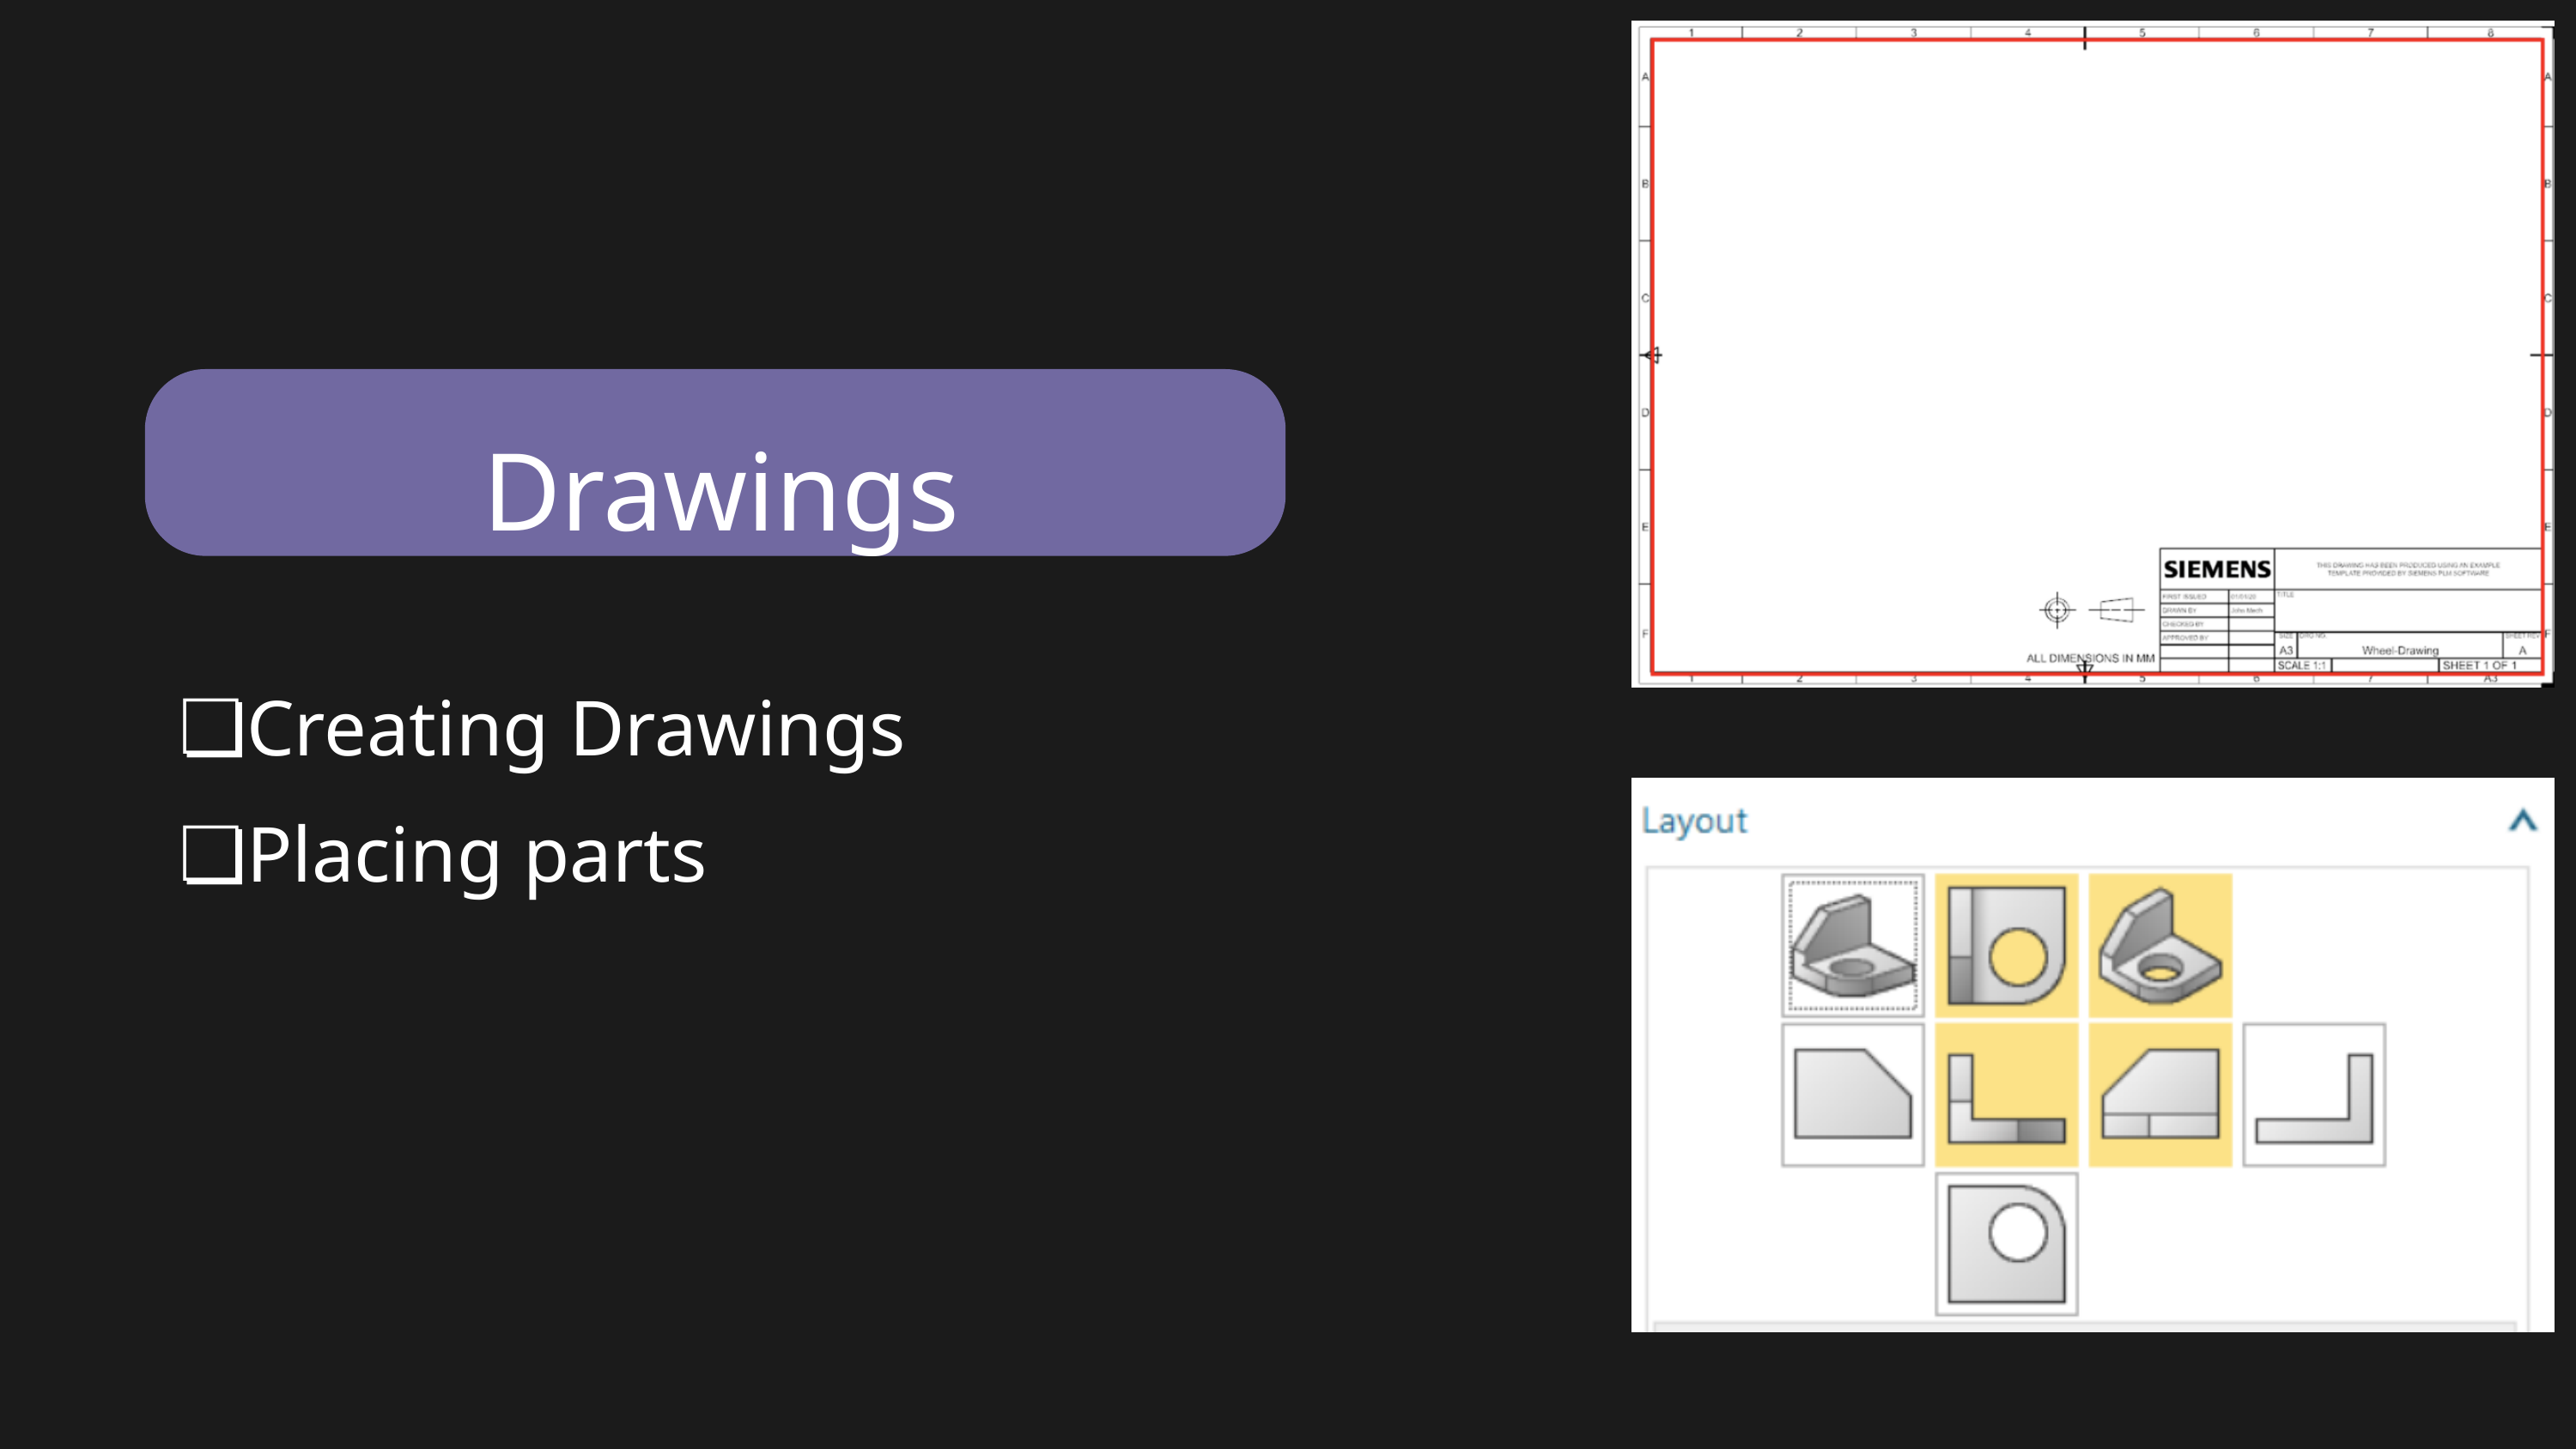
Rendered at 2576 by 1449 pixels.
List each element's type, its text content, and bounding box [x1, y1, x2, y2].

text_box Creating Drawings Placing parts [179, 644, 1421, 1258]
picture [1631, 21, 2555, 688]
picture [1631, 777, 2555, 1332]
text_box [144, 146, 1292, 779]
